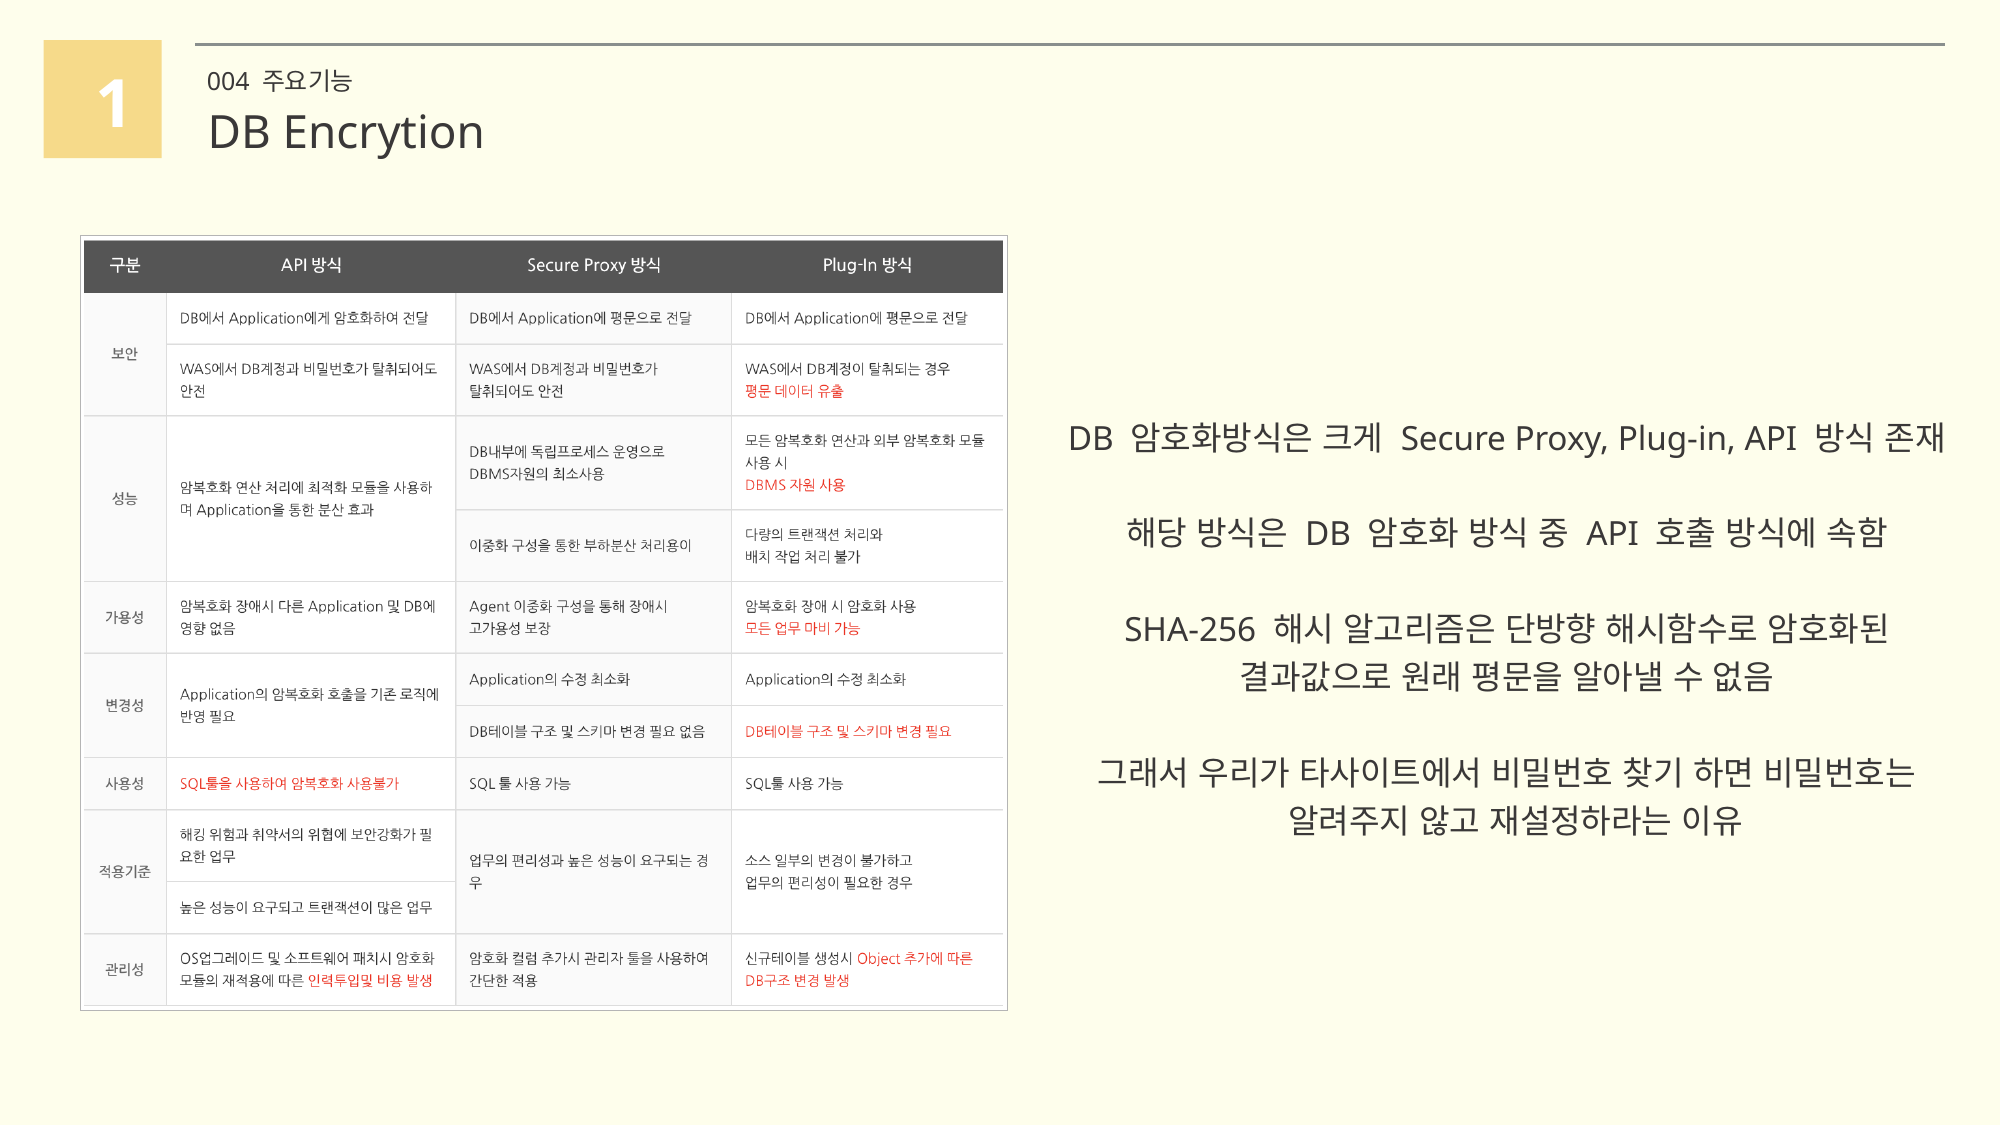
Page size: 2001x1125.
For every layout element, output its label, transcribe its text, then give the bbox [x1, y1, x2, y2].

text_box DB 암호화방식은 크게 Secure Proxy, Plug-in, API 방식 존재 해당 방식은 DB 암호화 방식 중 API 호출 방식에 속함 SHA-256 해시 알고리즘은 단방향 해시함수로 암호화된 결과값으로 원래 평문을 알아낼 수 없음 그래서 우리가 타사이트에서 비밀번호 찾기 하면 비밀번호는 알려주지 않고 재설정하라는 이유 [1043, 401, 1971, 848]
picture [80, 235, 1008, 1011]
text_box 1 [80, 52, 123, 148]
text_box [194, 57, 498, 167]
text_box [42, 39, 163, 159]
